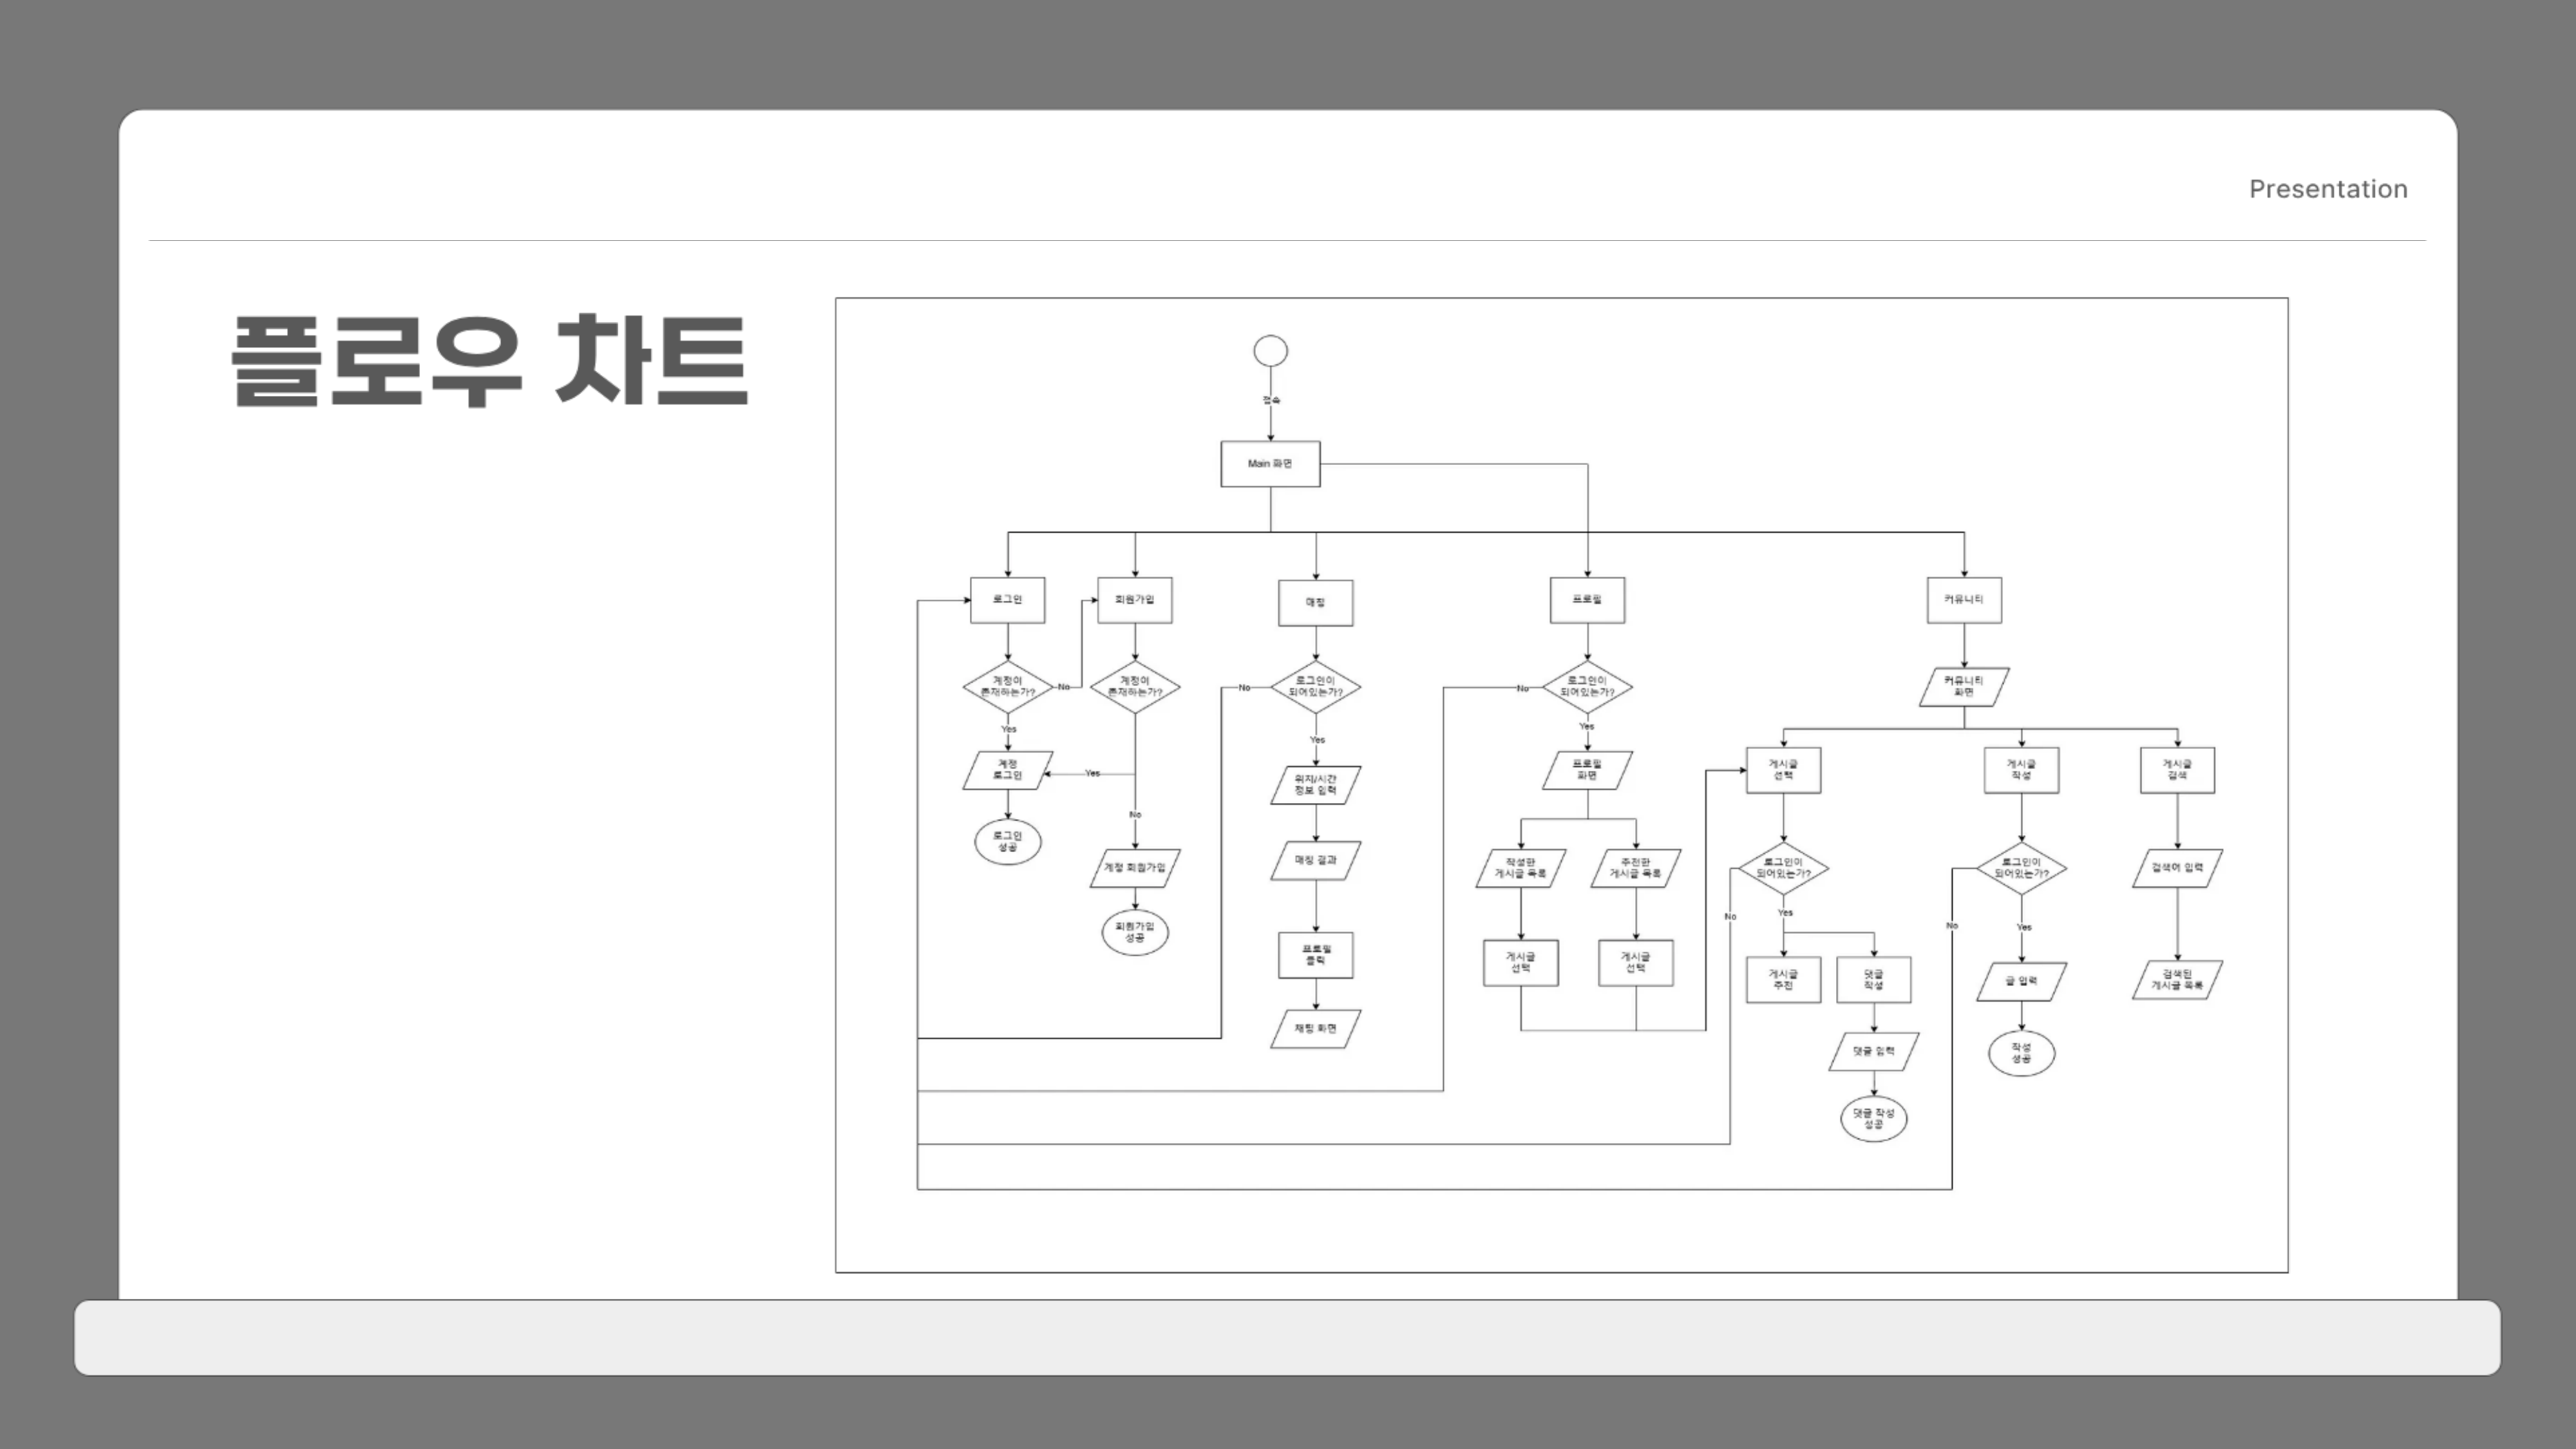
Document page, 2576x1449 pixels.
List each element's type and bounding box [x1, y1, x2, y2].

picture [72, 107, 2504, 1378]
